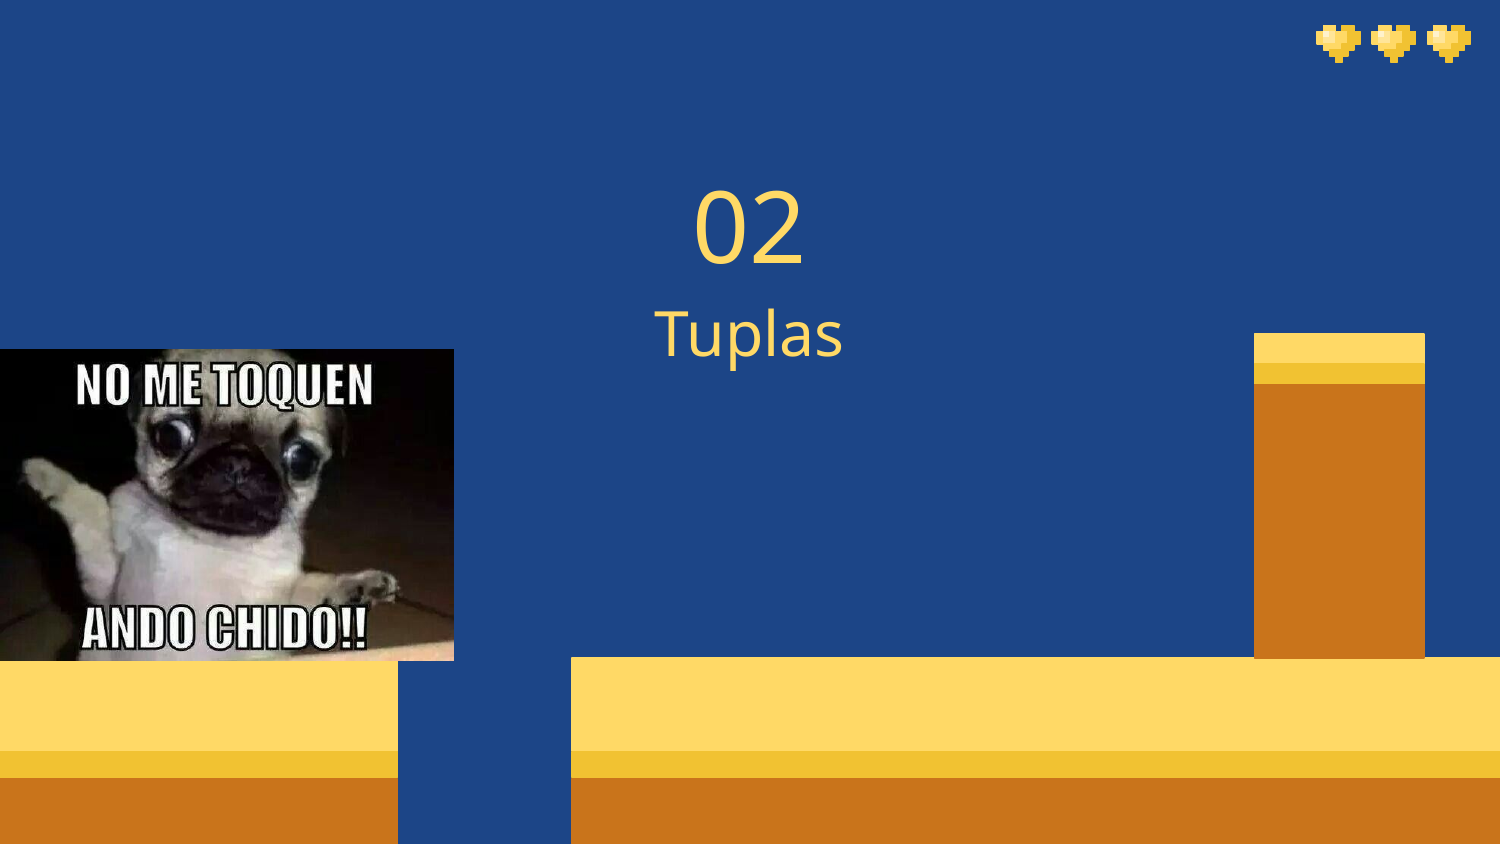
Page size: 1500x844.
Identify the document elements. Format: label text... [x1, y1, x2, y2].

picture [0, 349, 454, 662]
title Tuplas [218, 299, 1282, 401]
title 02 [51, 181, 1449, 299]
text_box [1427, 25, 1471, 63]
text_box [1371, 25, 1416, 63]
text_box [1316, 25, 1361, 63]
